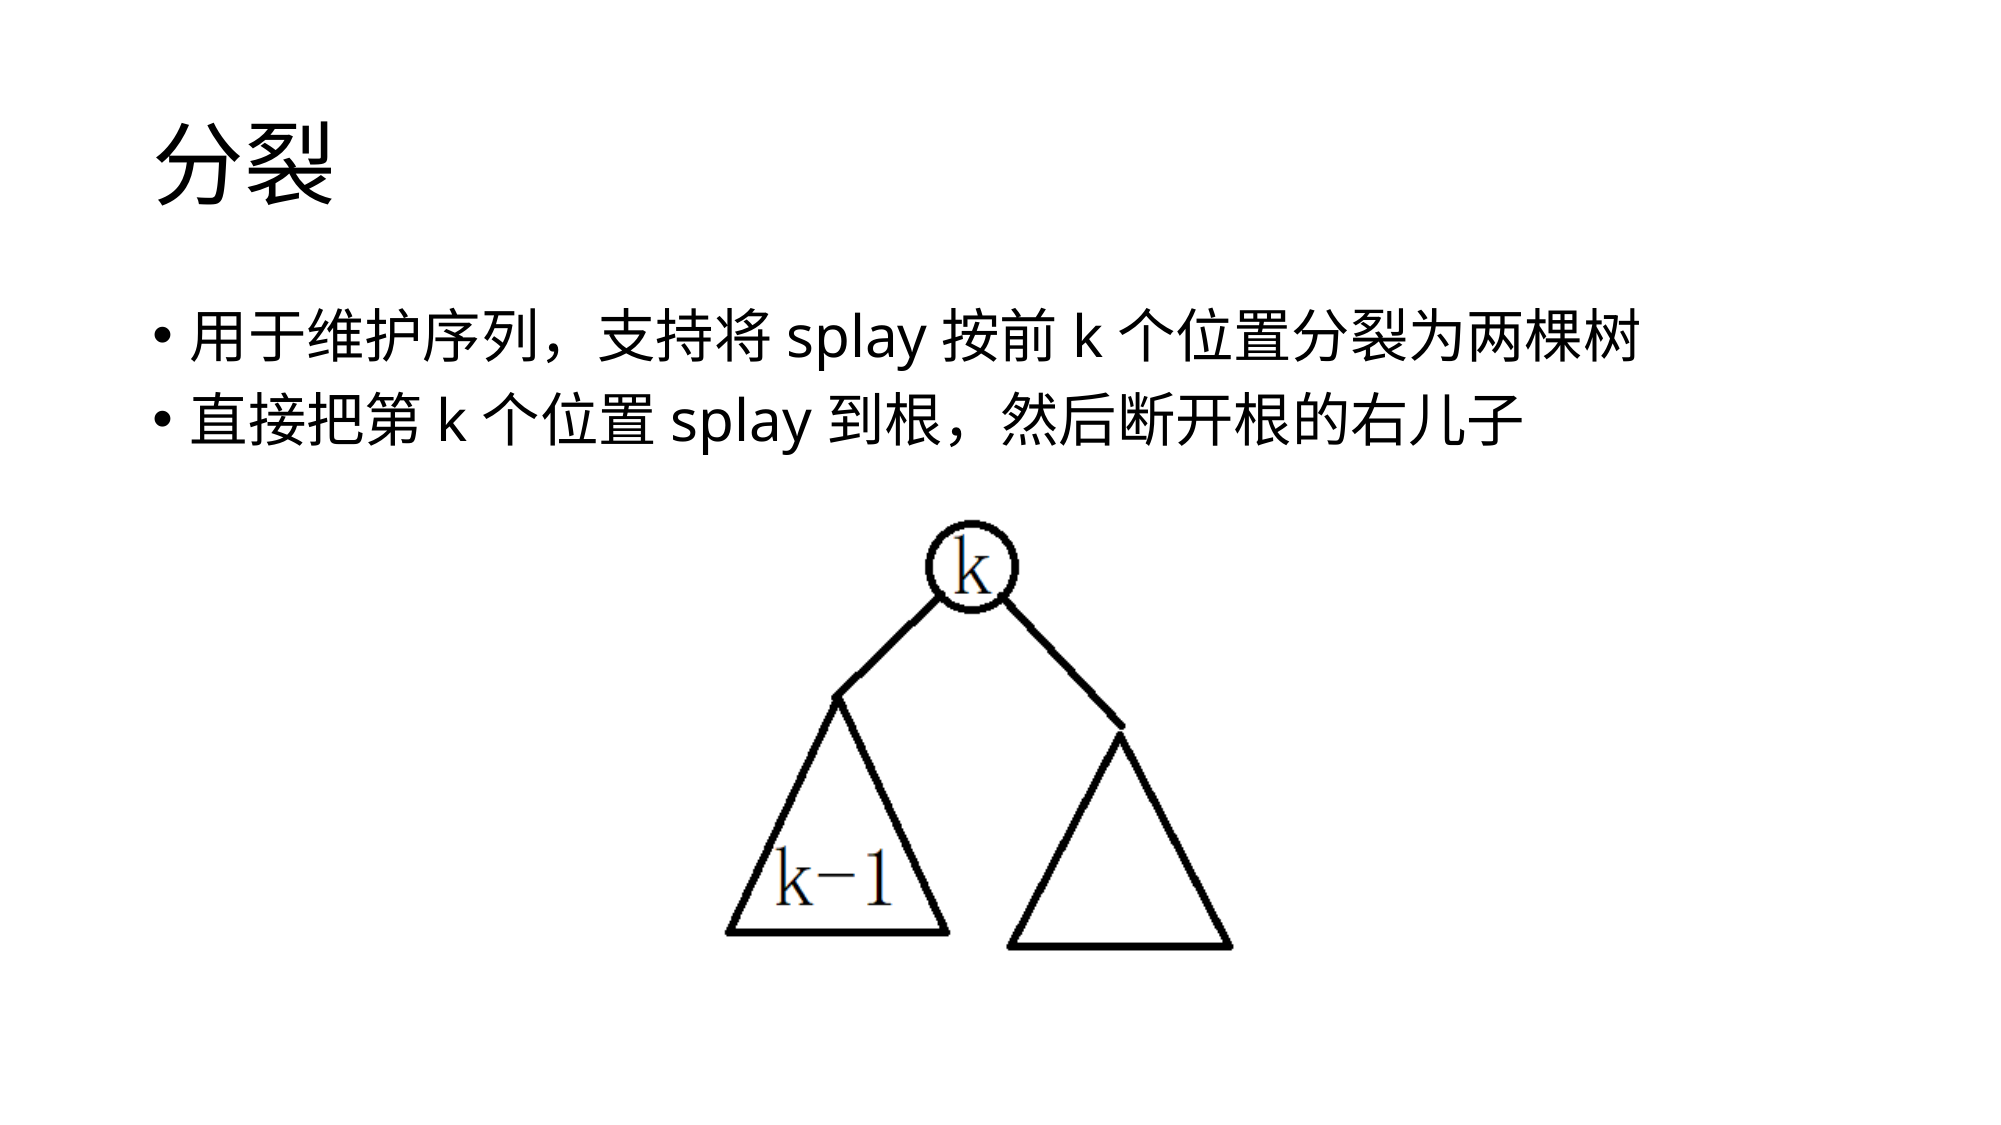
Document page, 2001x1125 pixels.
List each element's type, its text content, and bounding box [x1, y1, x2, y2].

picture [697, 489, 1254, 993]
list 用于维护序列，支持将splay按前k个位置分裂为两棵树 直接把第k个位置splay到根，然后断开根的右儿子 [137, 299, 1863, 1014]
title 分裂 [137, 59, 1863, 278]
